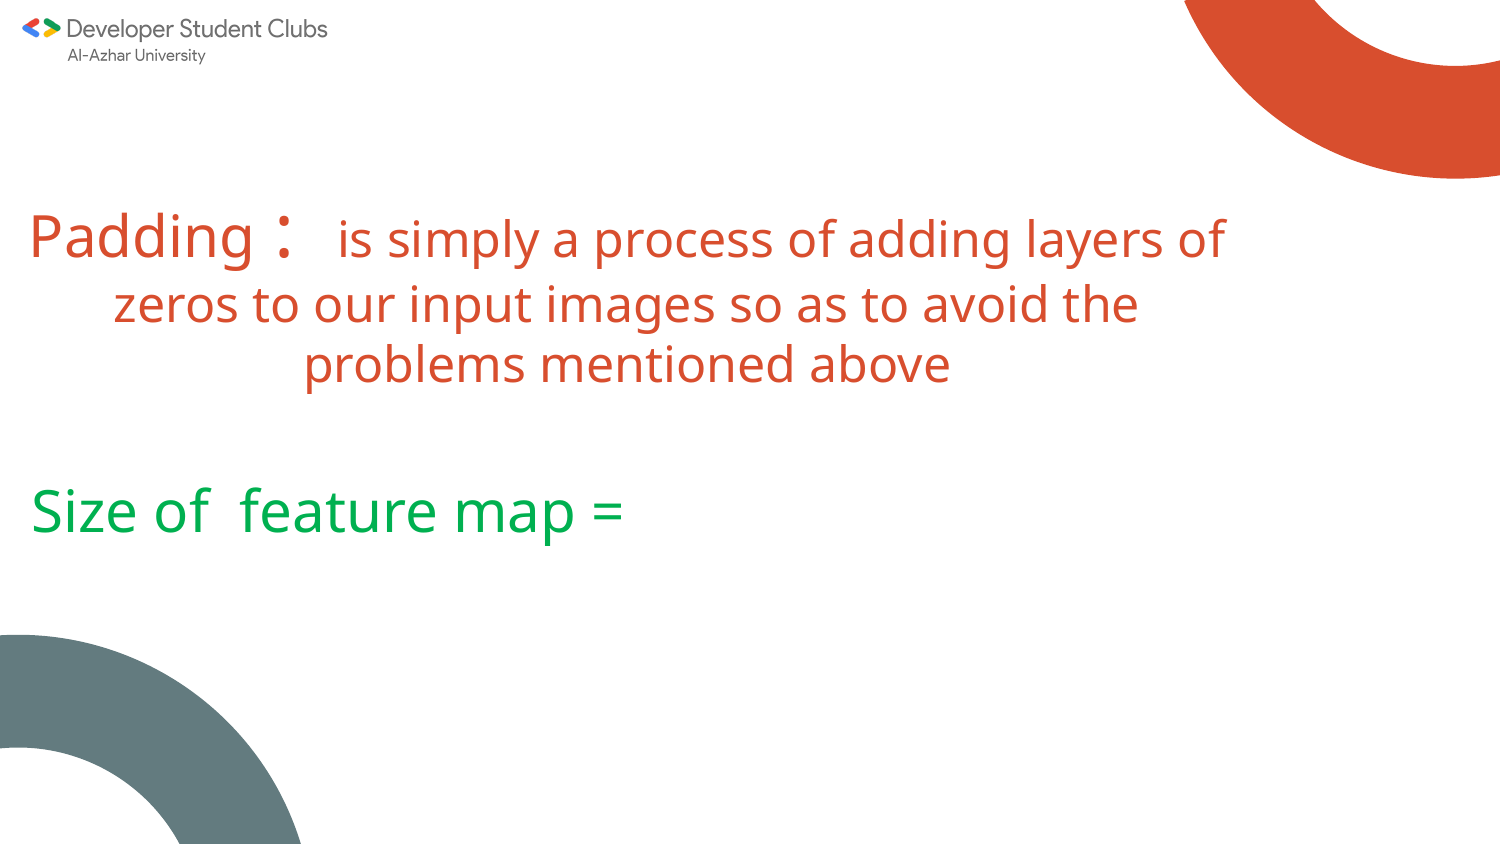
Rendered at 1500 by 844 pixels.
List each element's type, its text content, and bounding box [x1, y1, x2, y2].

title Padding : is simply a process of adding layers of zeros to our input images so as to avoid the problems mentioned above [10, 167, 1245, 269]
picture [14, 0, 331, 70]
text_box [427, 396, 775, 745]
